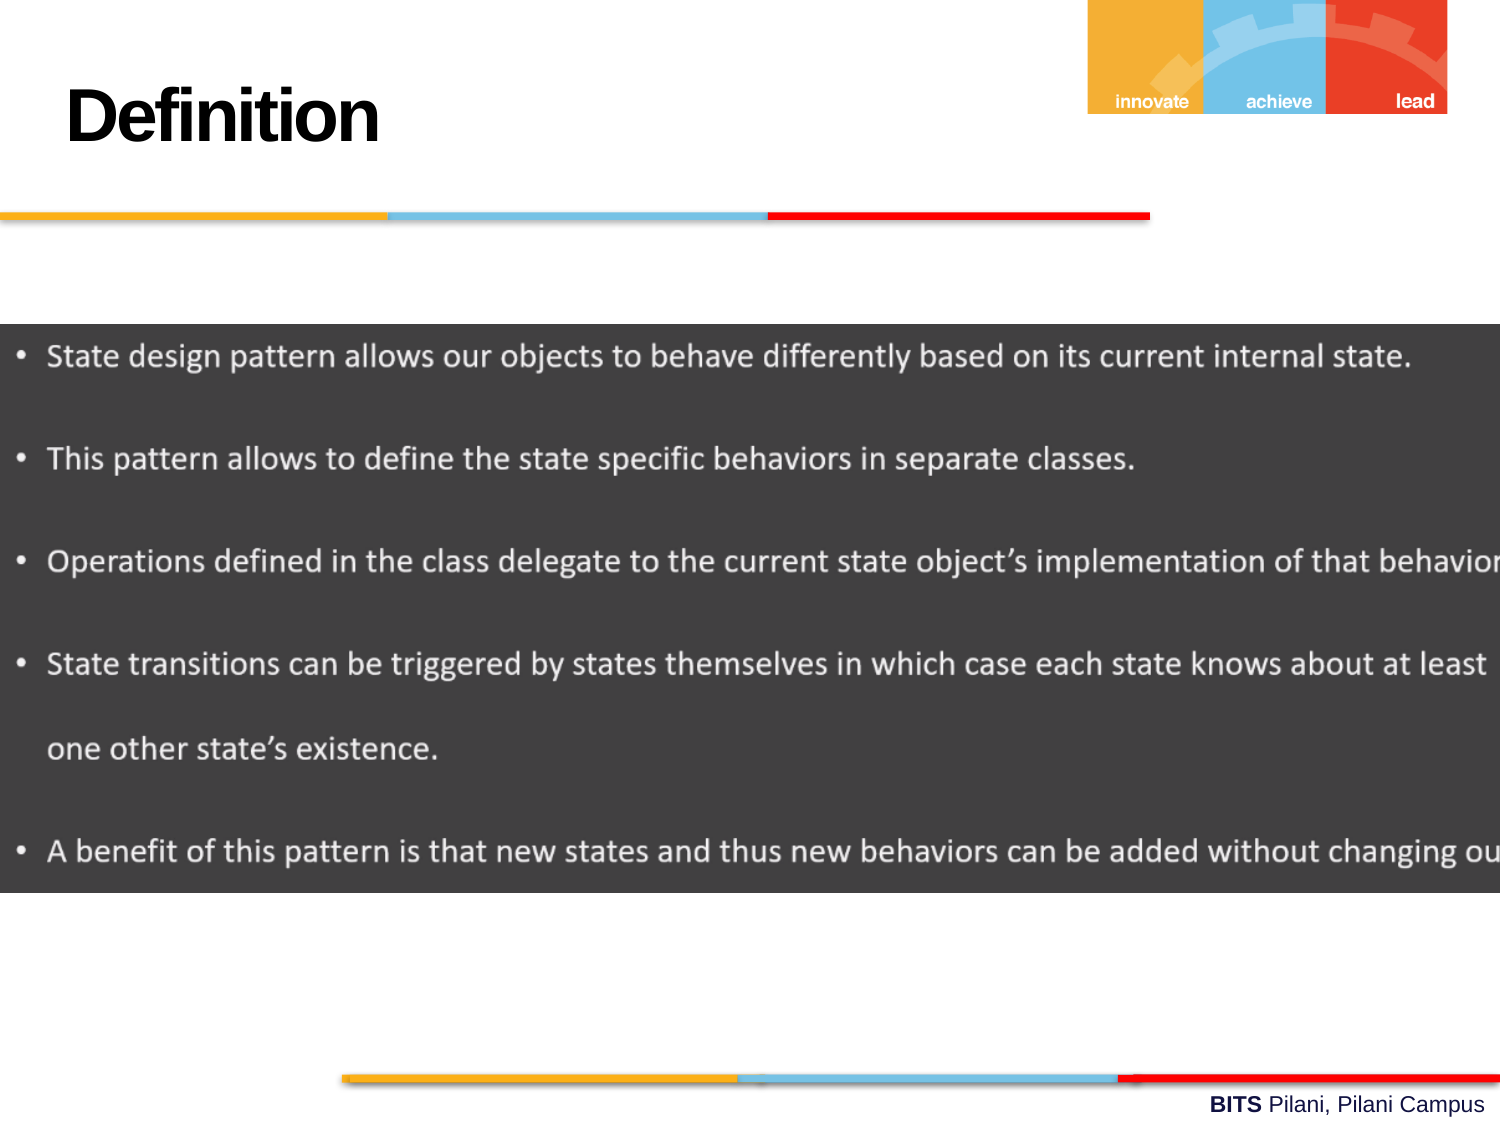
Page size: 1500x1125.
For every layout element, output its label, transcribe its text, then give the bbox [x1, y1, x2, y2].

list Definition [50, 24, 1088, 213]
picture [1087, 0, 1448, 114]
picture [0, 324, 1500, 893]
